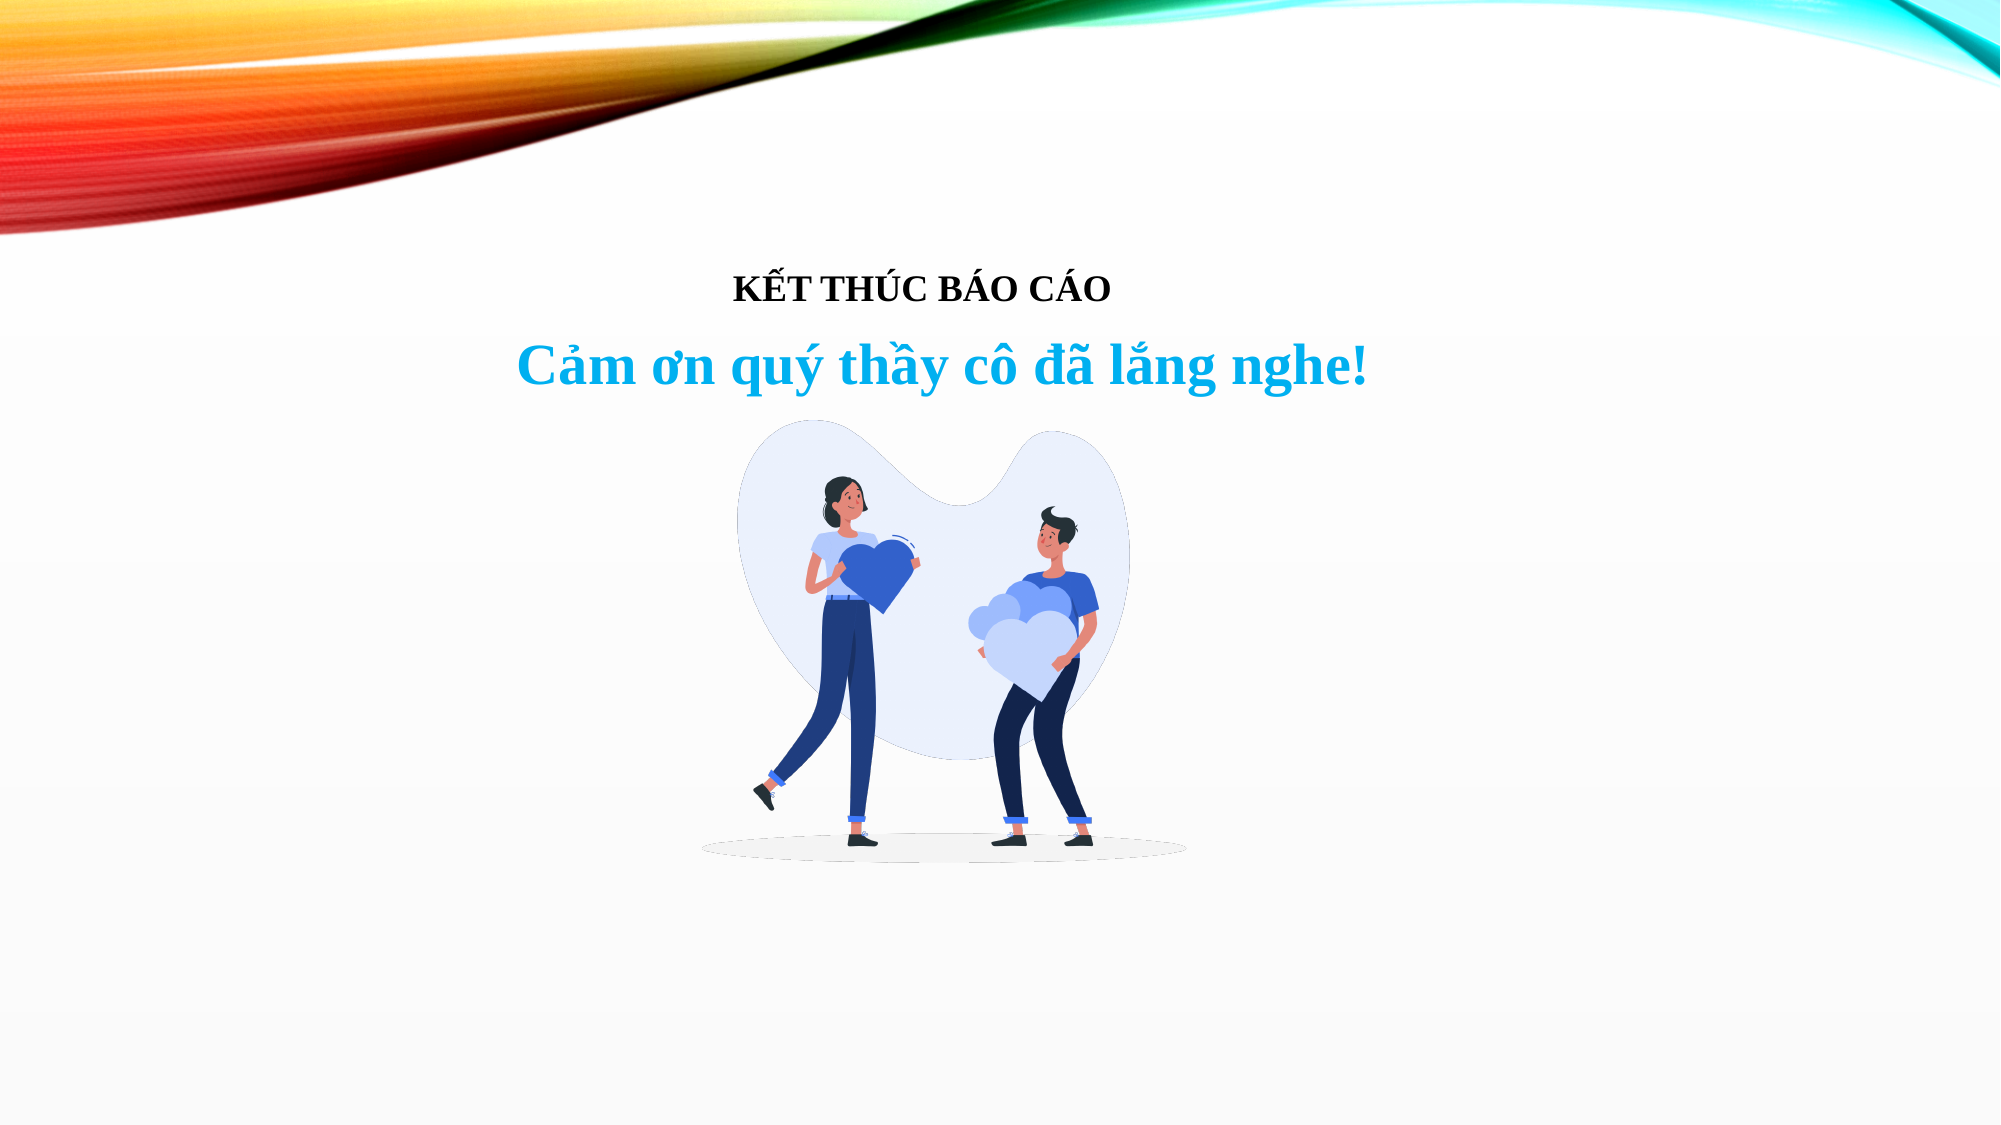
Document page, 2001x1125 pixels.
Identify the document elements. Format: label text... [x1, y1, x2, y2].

text_box KẾT THÚC BÁO CÁO [518, 254, 1327, 312]
text_box Cảm ơn quý thầy cô đã lắng nghe! [464, 311, 632, 459]
picture [632, 312, 1256, 956]
text_box Cảm ơn quý thầy cô đã lắng nghe! [1256, 311, 1424, 459]
picture [0, 0, 2000, 237]
